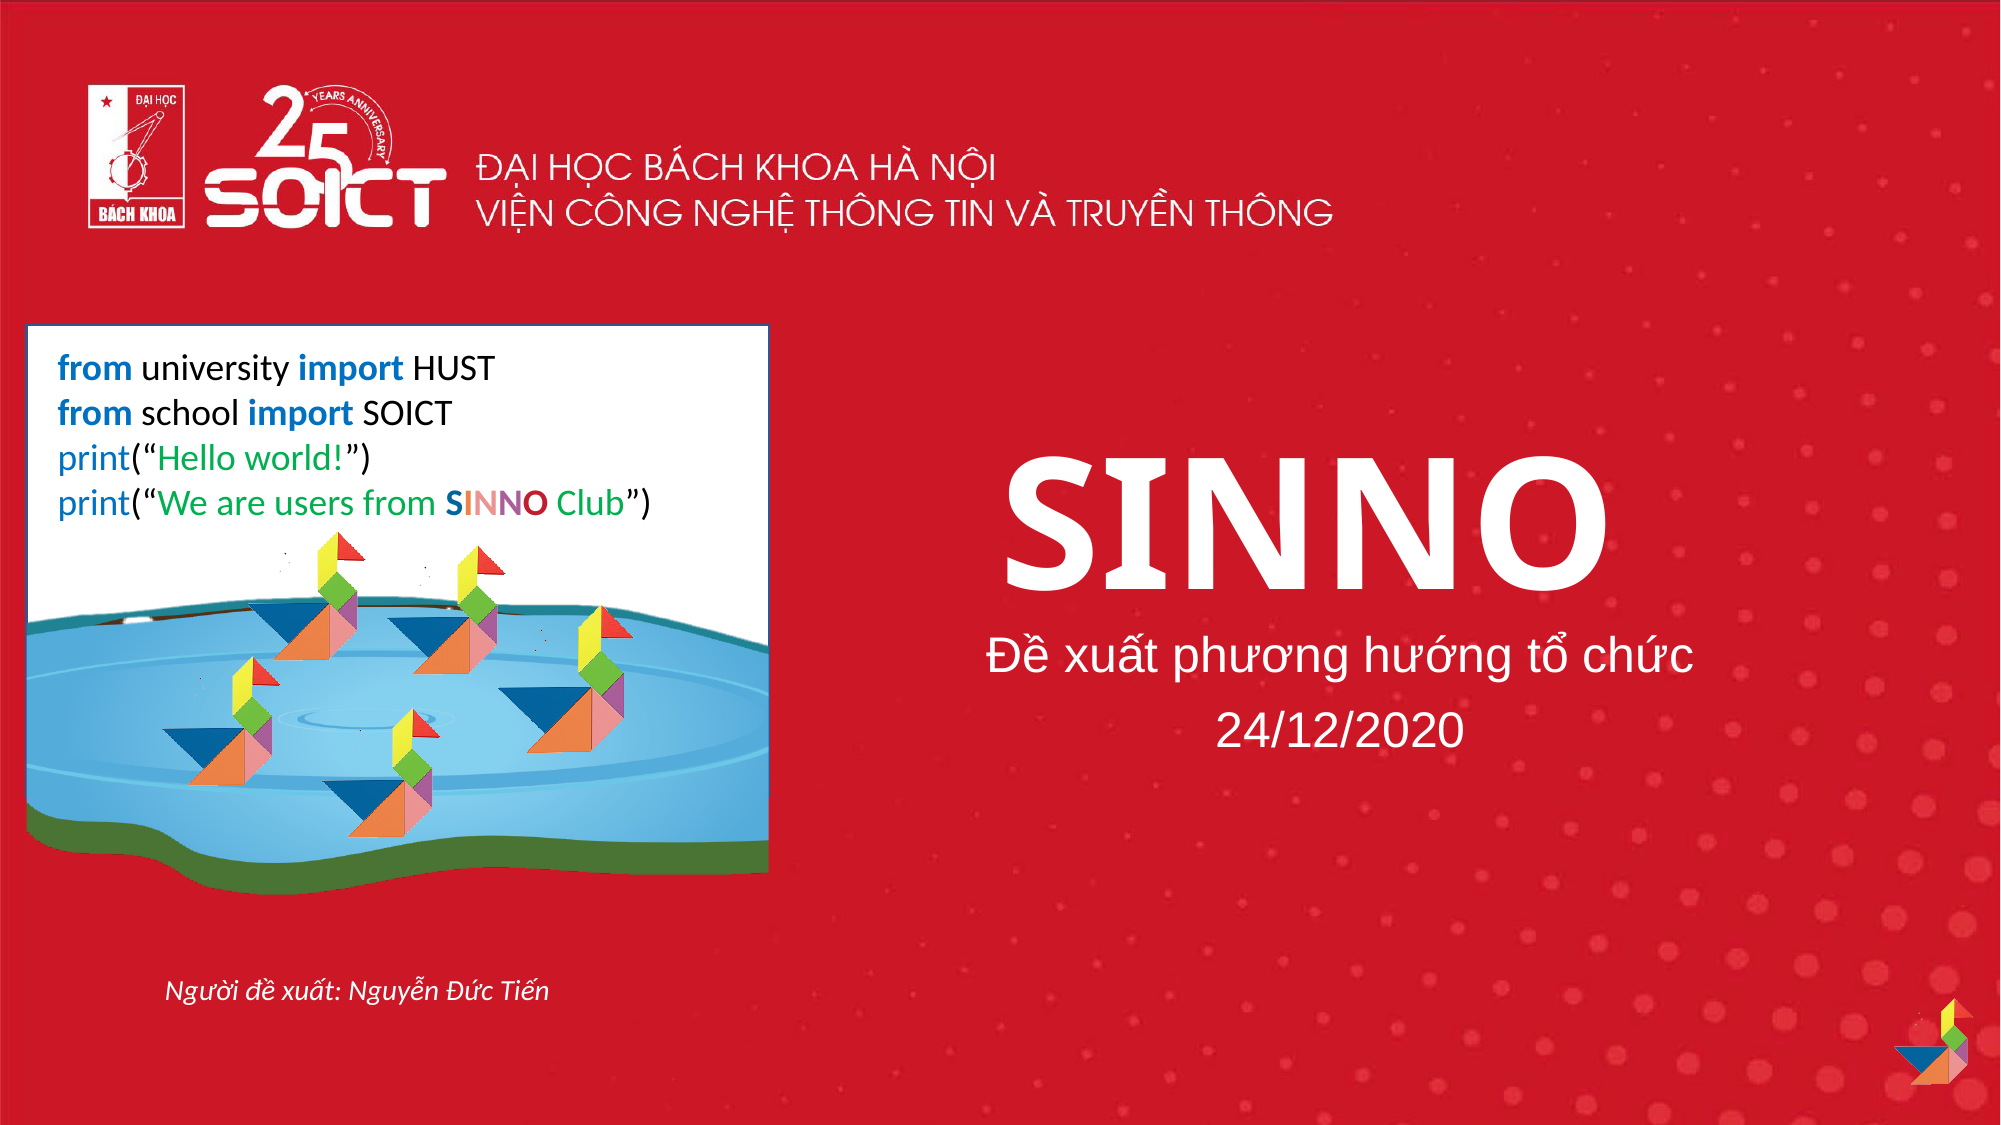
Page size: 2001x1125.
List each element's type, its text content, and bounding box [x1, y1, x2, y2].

title SINNO [769, 422, 1881, 637]
picture [0, 0, 2001, 1125]
text_box Người đề xuất: Nguyễn Đức Tiến [149, 963, 1150, 1014]
subtitle Đề xuất phương hướng tổ chức 24/12/2020 [835, 621, 1846, 776]
text_box [25, 324, 770, 798]
text_box from university import HUST from school import SOICT print(“Hello world!”) print(“We are users from SINNO Club”) [42, 335, 667, 384]
